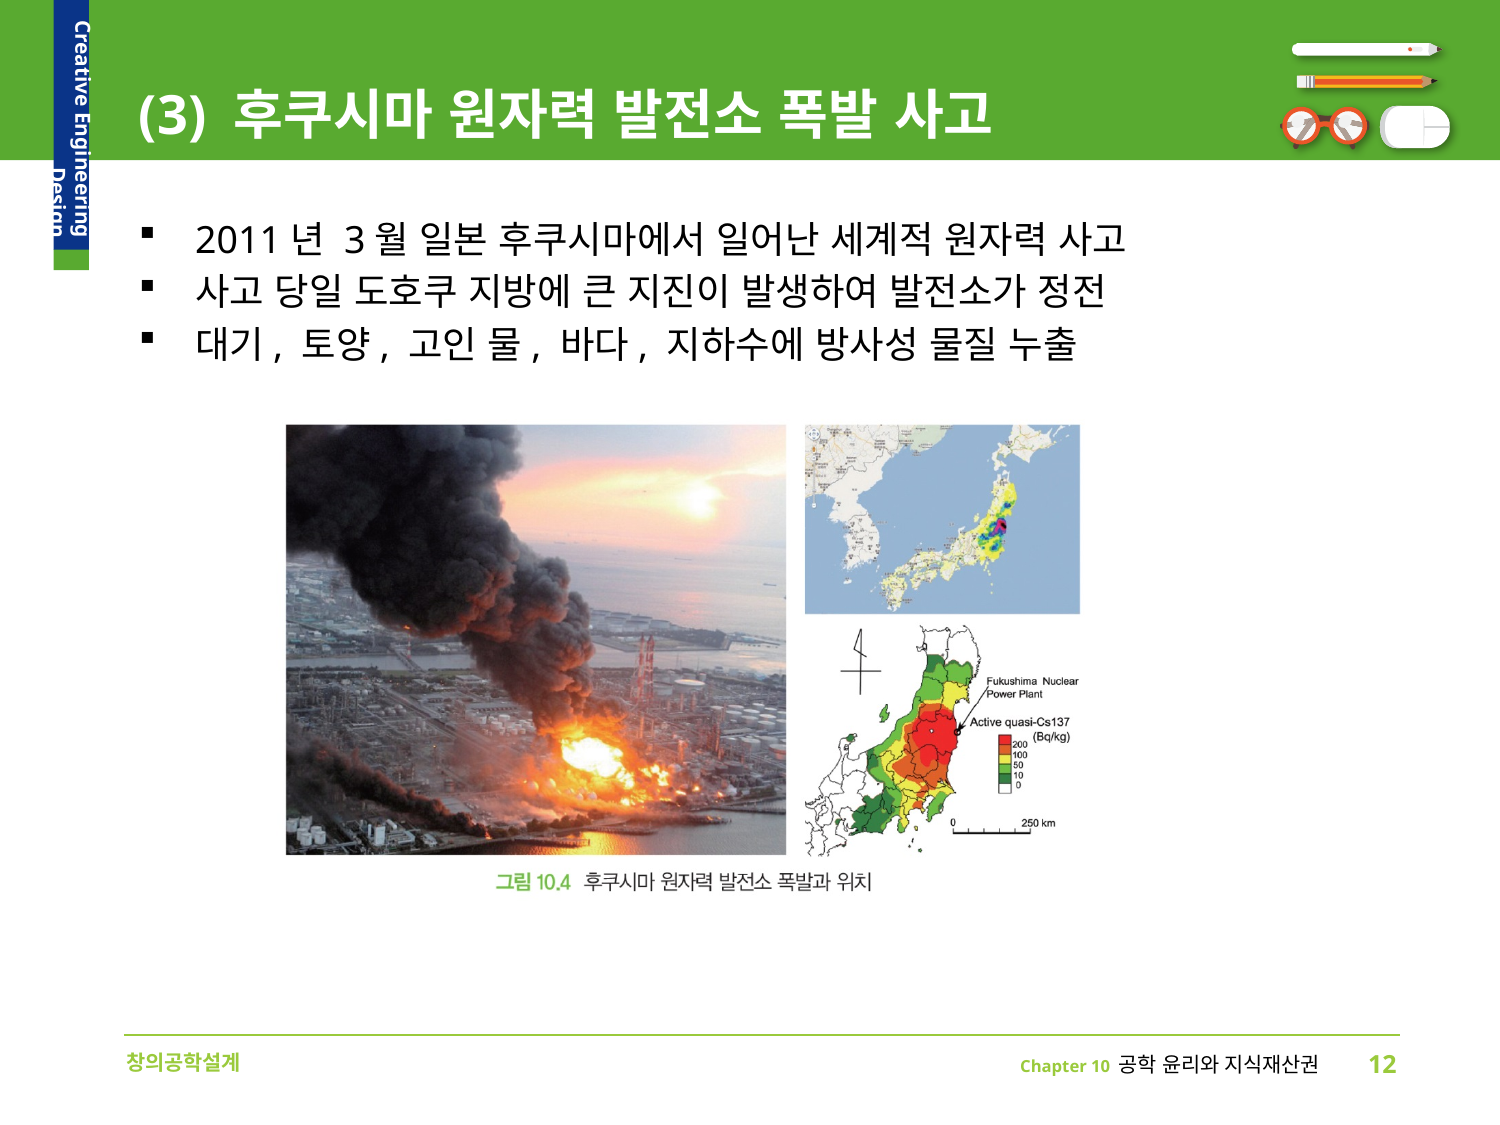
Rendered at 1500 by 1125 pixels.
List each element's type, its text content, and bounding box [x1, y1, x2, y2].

picture [265, 408, 1101, 907]
list 2011년 3월 일본 후쿠시마에서 일어난 세계적 원자력 사고 사고 당일 도호쿠 지방에 큰 지진이 발생하여 발전소가 정전 대기, 토양, 고인 물, 바다, 지하수에 방사성 물질 누출 [123, 208, 1400, 799]
title (3) 후쿠시마 원자력 발전소 폭발 사고 [123, 66, 1400, 159]
